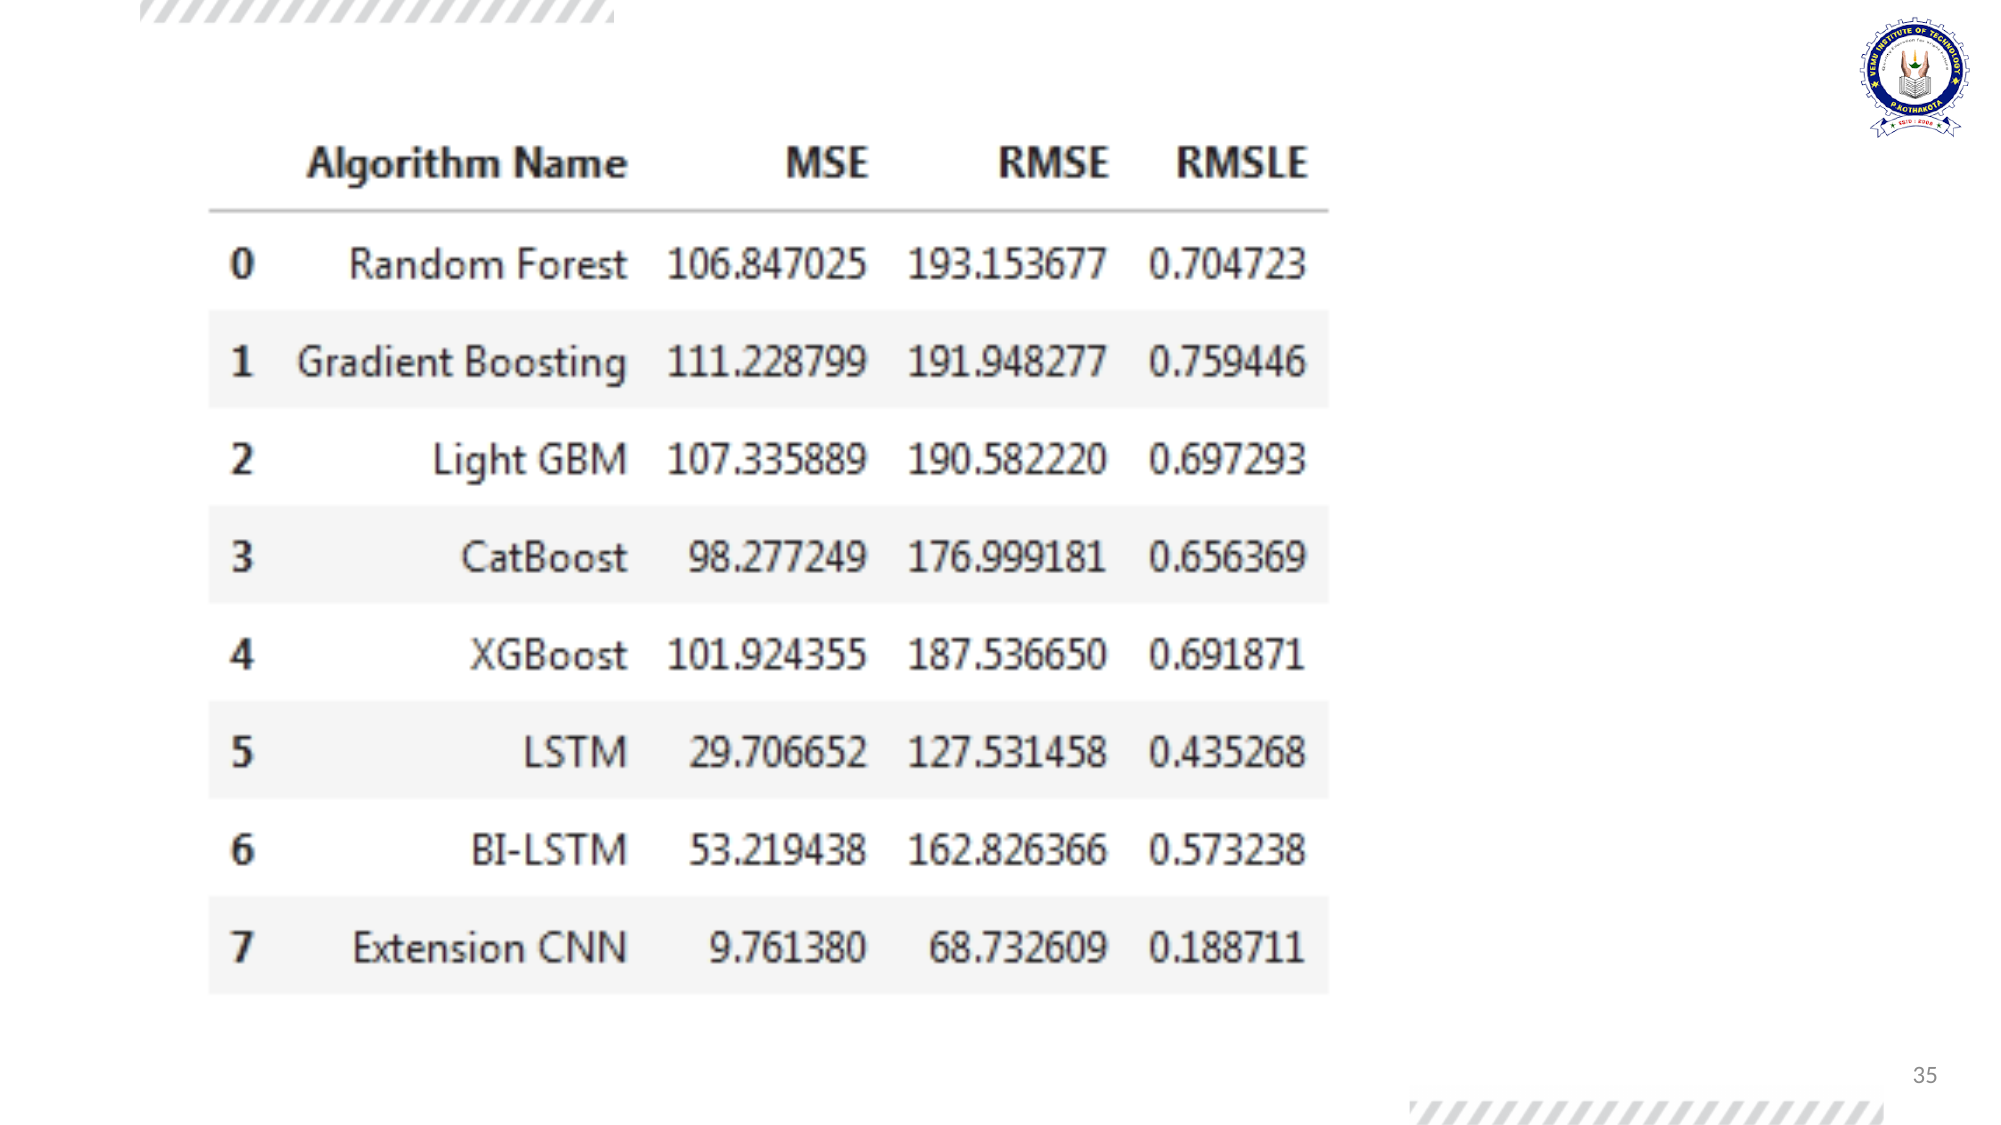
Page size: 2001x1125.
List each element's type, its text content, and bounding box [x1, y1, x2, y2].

slide_number 35 [1838, 1038, 1959, 1125]
picture [1409, 1085, 1884, 1125]
picture [139, 0, 614, 40]
picture [1829, 0, 2000, 155]
picture [199, 112, 1400, 1034]
